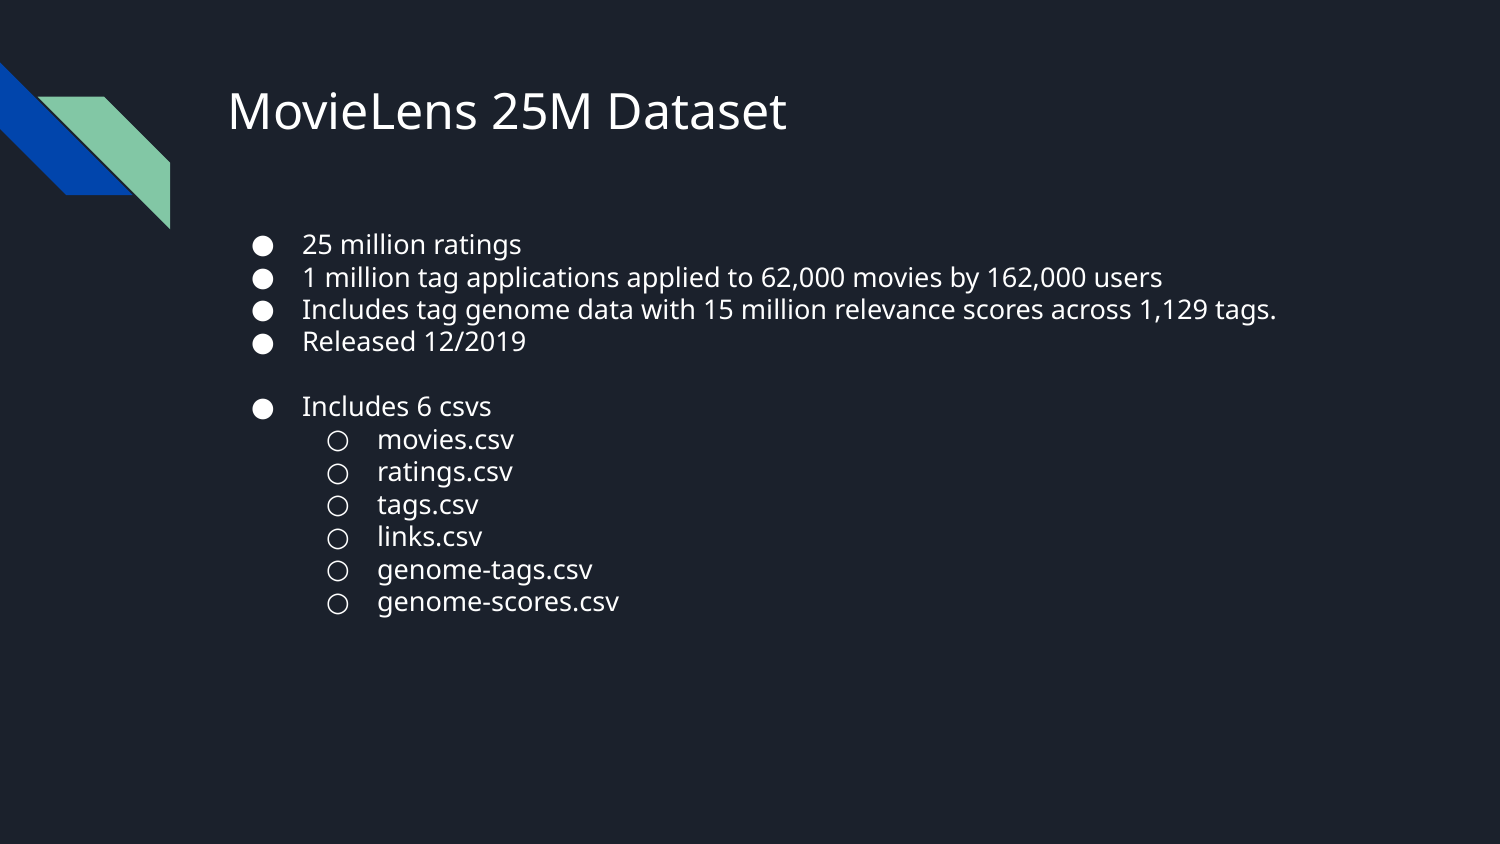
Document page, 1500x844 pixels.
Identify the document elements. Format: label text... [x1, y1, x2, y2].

text_box 25 million ratings 1 million tag applications applied to 62,000 movies by 162,000 users Includes tag genome data with 15 million relevance scores across 1,129 tags. Released 12/2019 Includes 6 csvs movies.csv ratings.csv tags.csv links.csv genome-tags.csv genome-scores.csv [212, 212, 1352, 758]
title MovieLens 25M Dataset [212, 64, 1368, 215]
